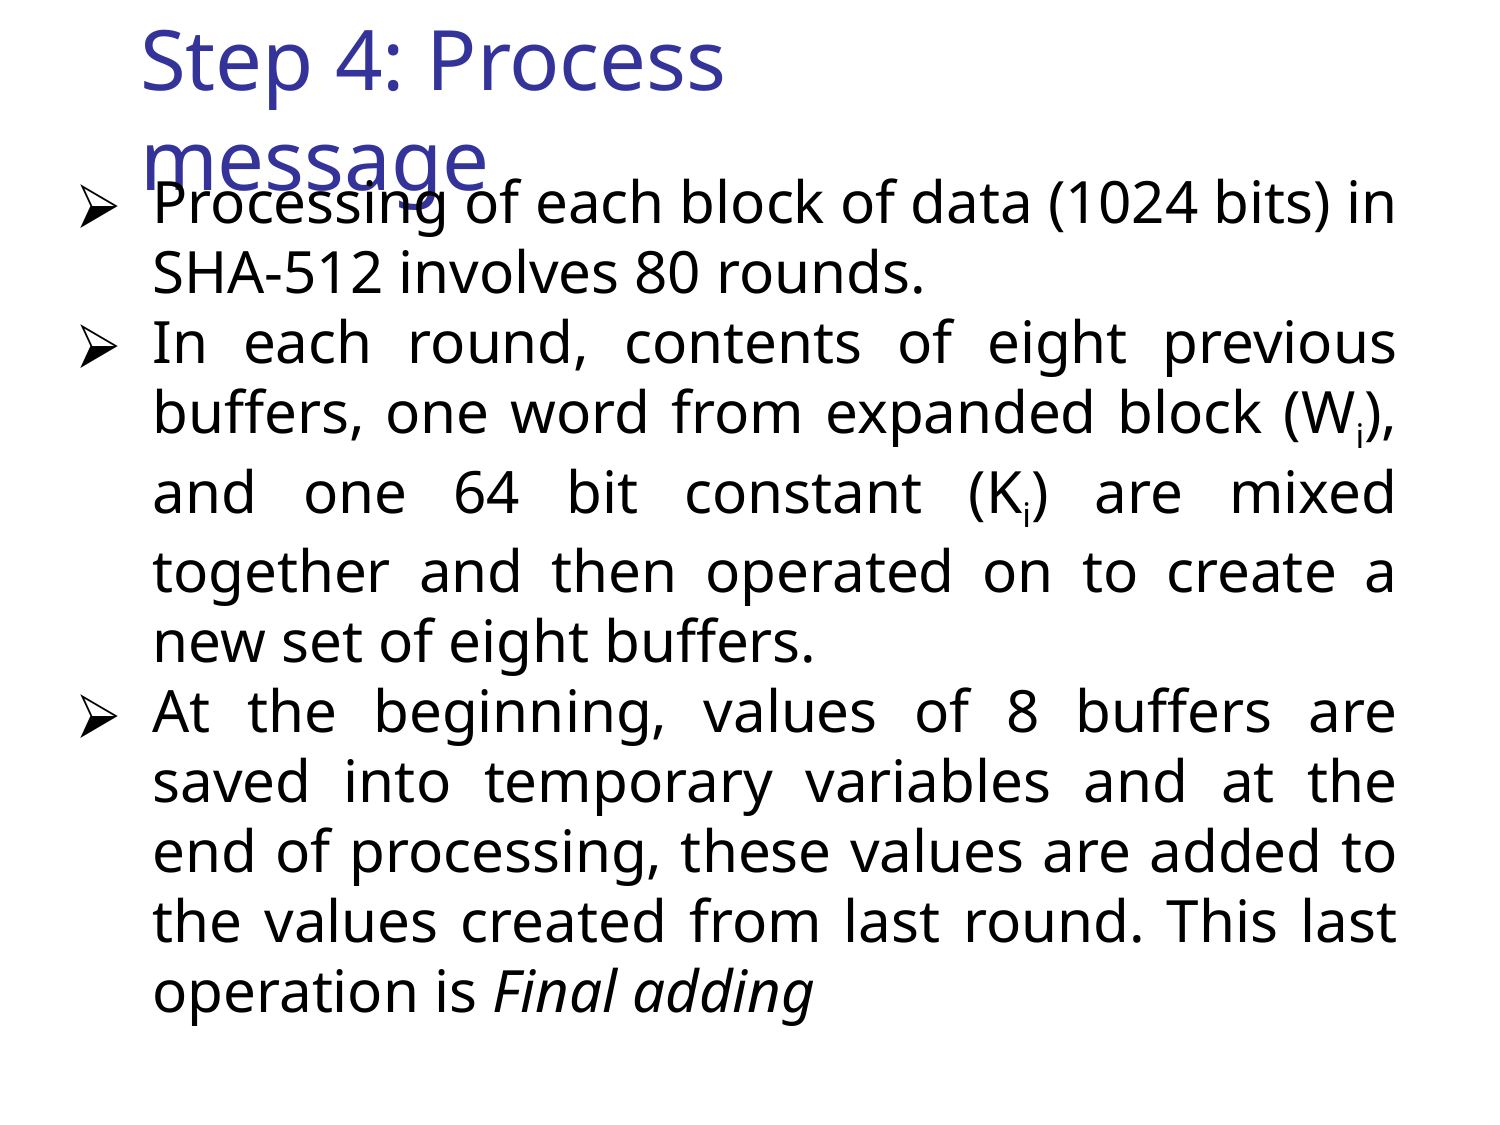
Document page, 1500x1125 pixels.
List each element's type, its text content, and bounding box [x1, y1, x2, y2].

text_box Processing of each block of data (1024 bits) in SHA-512 involves 80 rounds. In each round, contents of eight previous buffers, one word from expanded block (Wi), and one 64 bit constant (Ki) are mixed together and then operated on to create a new set of eight buffers. At the beginning, values of 8 buffers are saved into temporary variables and at the end of processing, these values are added to the values created from last round. This last operation is Final adding [62, 157, 1413, 1125]
text_box Step 4: Process message [125, 0, 1107, 157]
